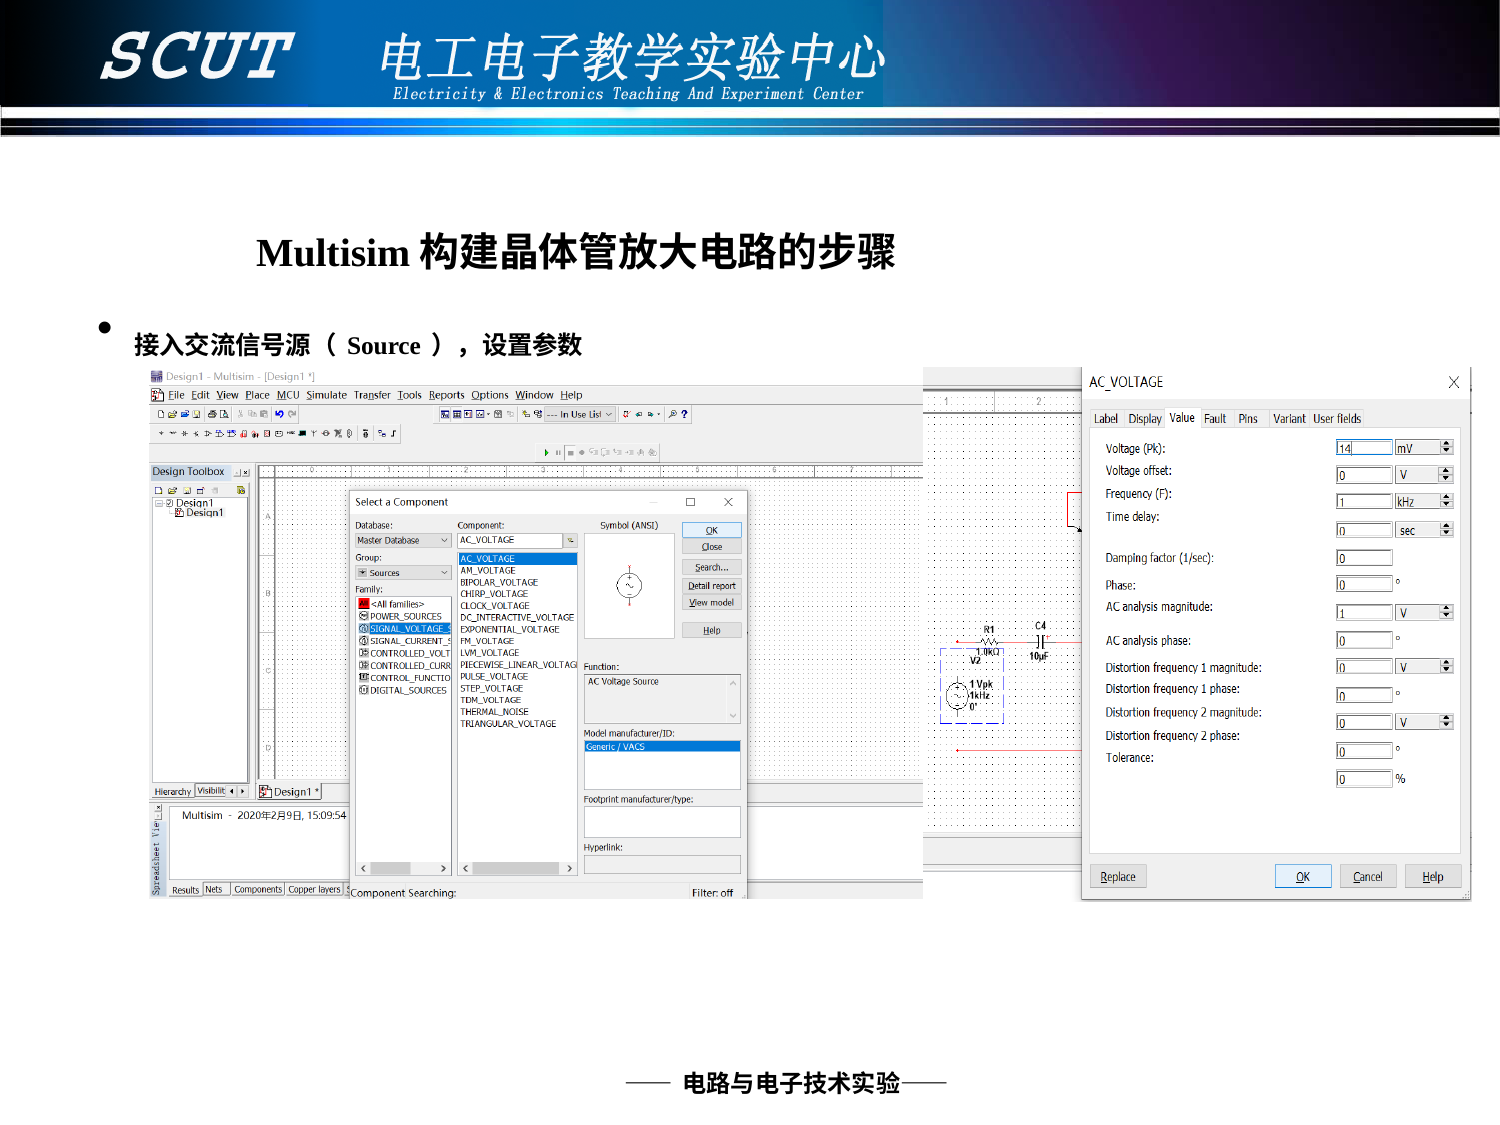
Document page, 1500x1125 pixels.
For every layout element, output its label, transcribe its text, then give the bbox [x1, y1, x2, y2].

picture [791, 33, 833, 81]
picture [840, 52, 849, 68]
picture [789, 89, 794, 99]
text_box Multisim构建晶体管放大电路的步骤 [244, 183, 1273, 298]
picture [148, 366, 1472, 902]
text_box 接入交流信号源（Source），设置参数 [85, 298, 1380, 356]
picture [0, 0, 1500, 137]
